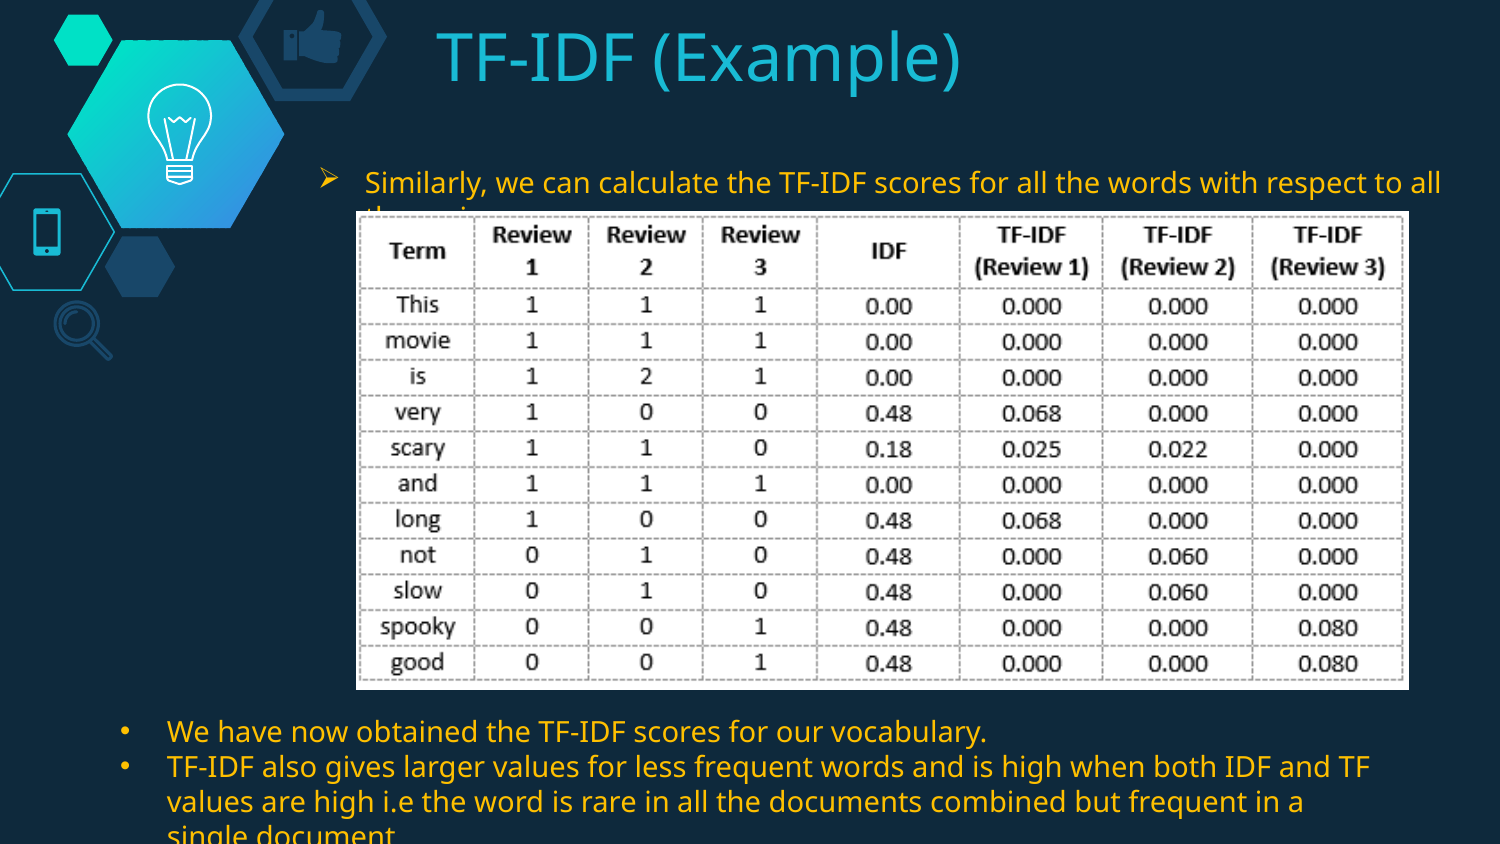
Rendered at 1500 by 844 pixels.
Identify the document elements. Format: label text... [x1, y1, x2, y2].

text_box Similarly, we can calculate the TF-IDF scores for all the words with respect to all the reviews: [303, 156, 1493, 277]
title TF-IDF (Example) [421, 16, 1493, 110]
picture [356, 211, 1410, 690]
text_box We have now obtained the TF-IDF scores for our vocabulary. TF-IDF also gives larger values for less frequent words and is high when both IDF and TF values are high i.e the word is rare in all the documents combined but frequent in a single document [105, 705, 1409, 844]
